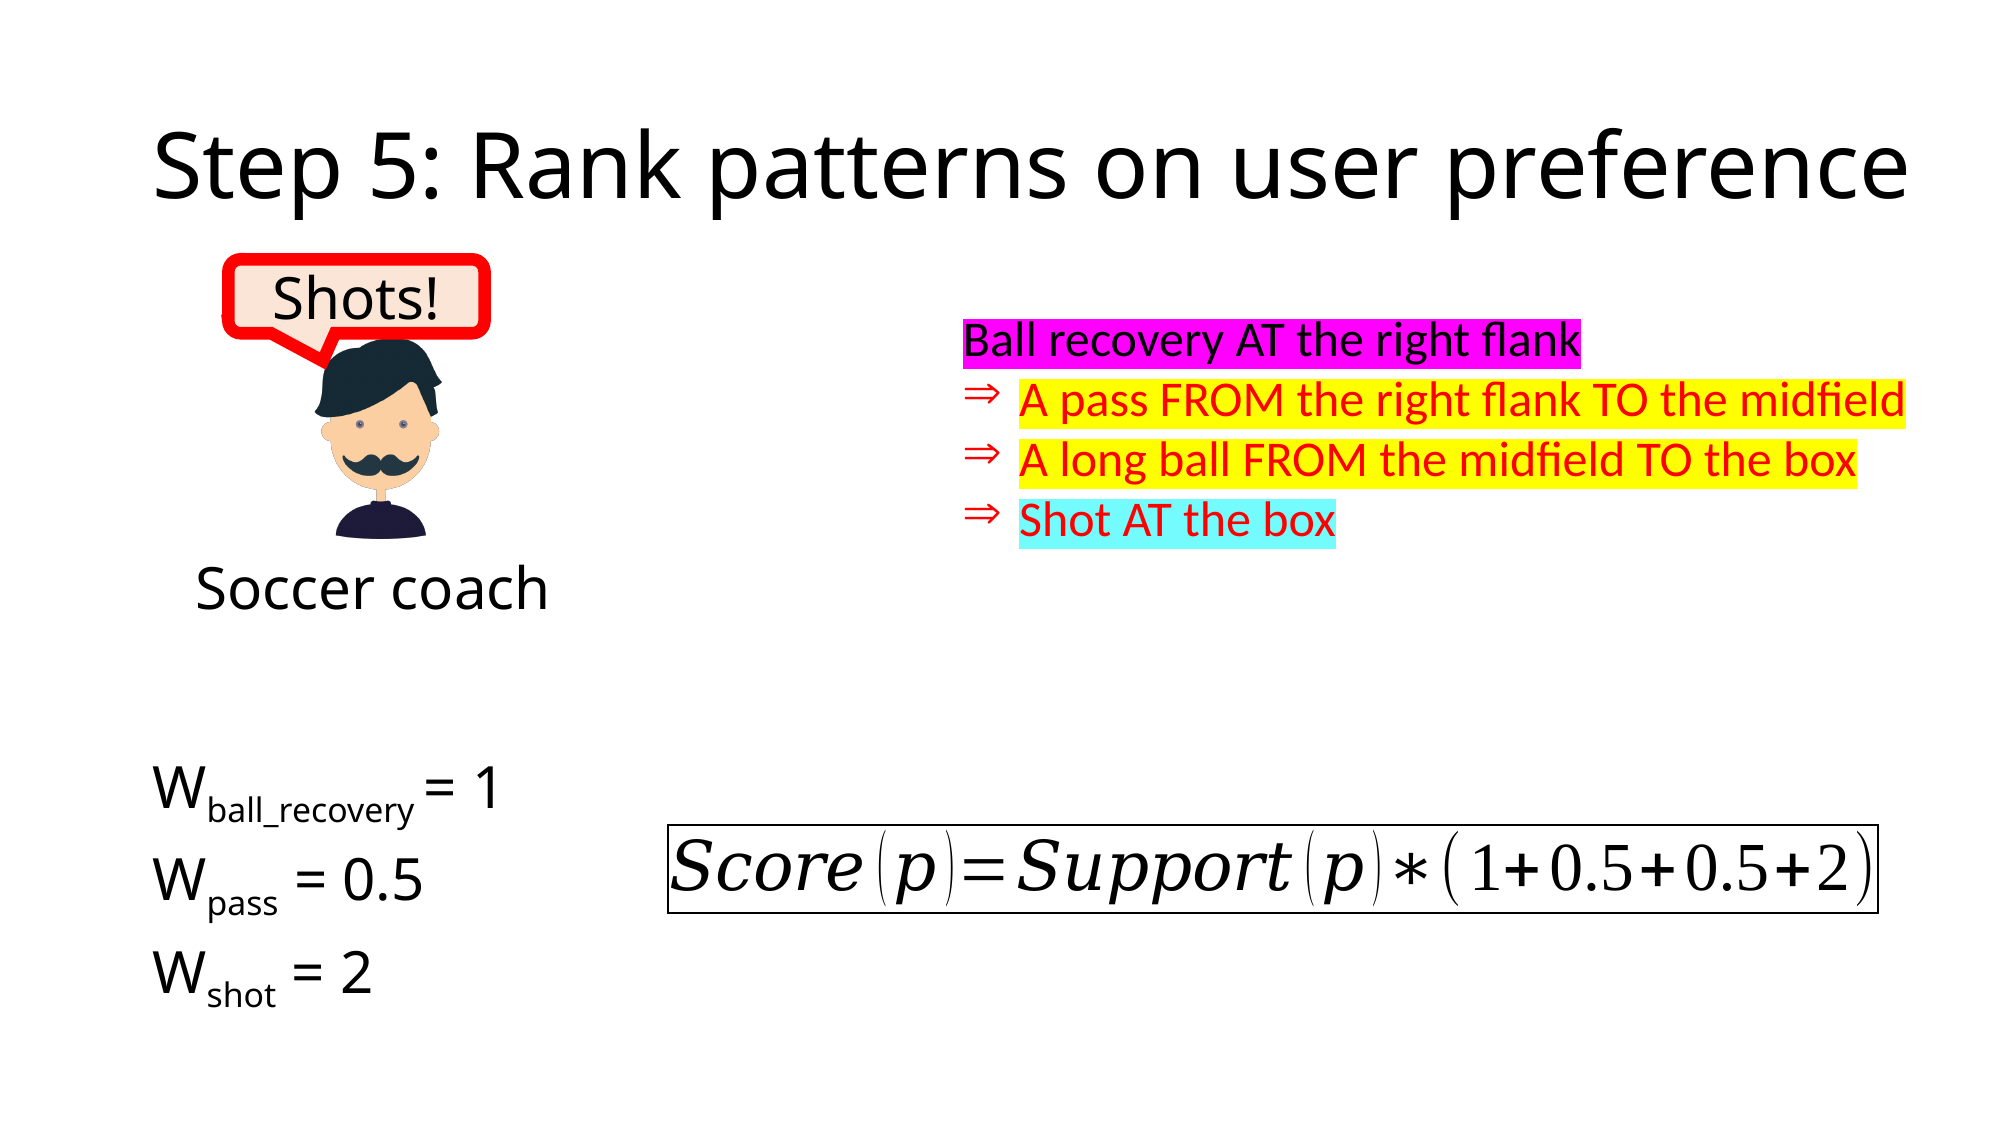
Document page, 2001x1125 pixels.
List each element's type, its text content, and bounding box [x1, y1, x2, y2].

text_box Ball recovery AT the right flank A pass FROM the right flank TO the midfield A long ball FROM the midfield TO the box Shot AT the box [948, 299, 2000, 555]
text_box Soccer coach [180, 543, 717, 629]
list Wball_recovery = 1 Wpass = 0.5 Wshot = 2 [137, 743, 1863, 1014]
picture [278, 338, 479, 539]
title Step 5: Rank patterns on user preference [137, 59, 2000, 278]
text_box Shots! [227, 258, 486, 338]
